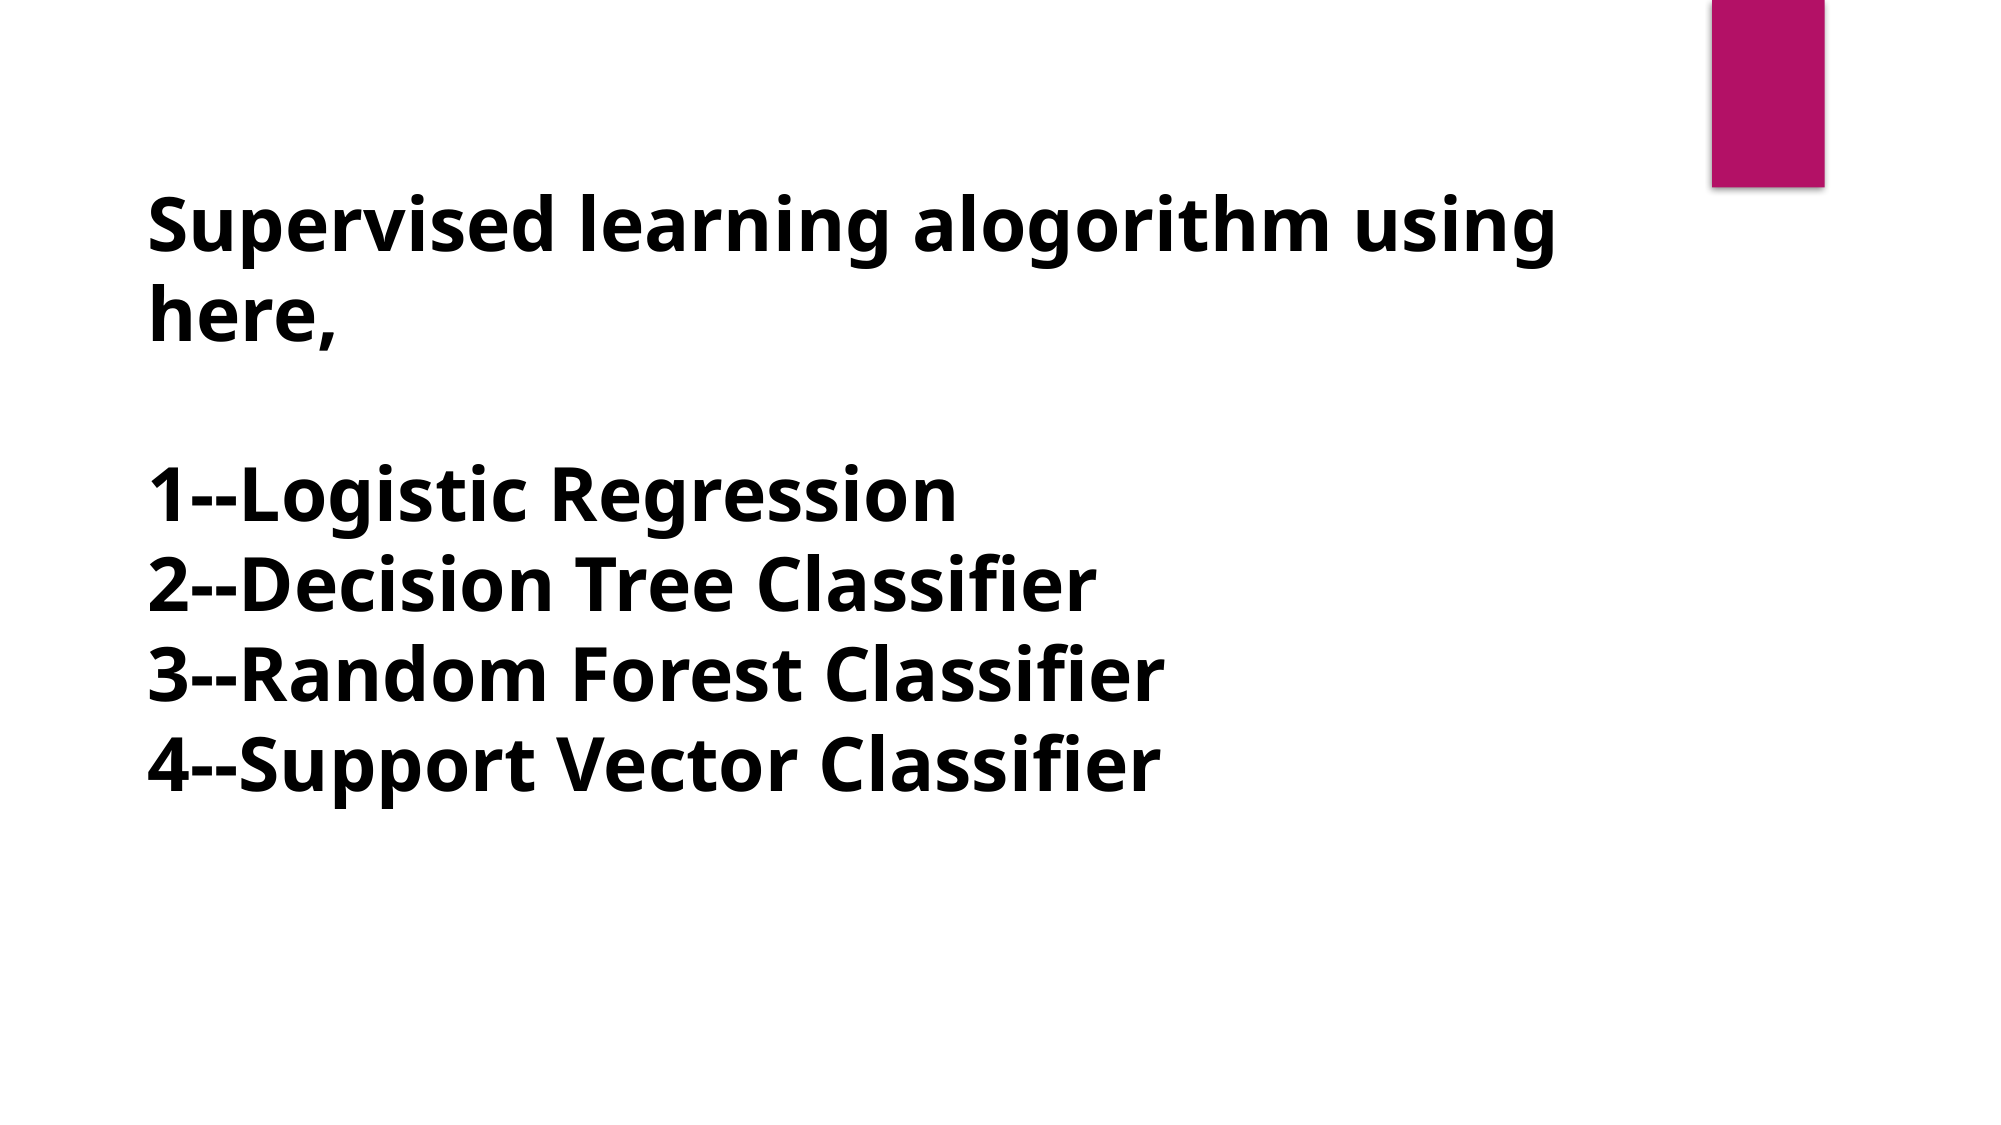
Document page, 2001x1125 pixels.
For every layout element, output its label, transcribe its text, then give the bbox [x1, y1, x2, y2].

text_box Supervised learning alogorithm using here, 1--Logistic Regression 2--Decision Tree Classifier 3--Random Forest Classifier 4--Support Vector Classifier [132, 168, 1749, 949]
